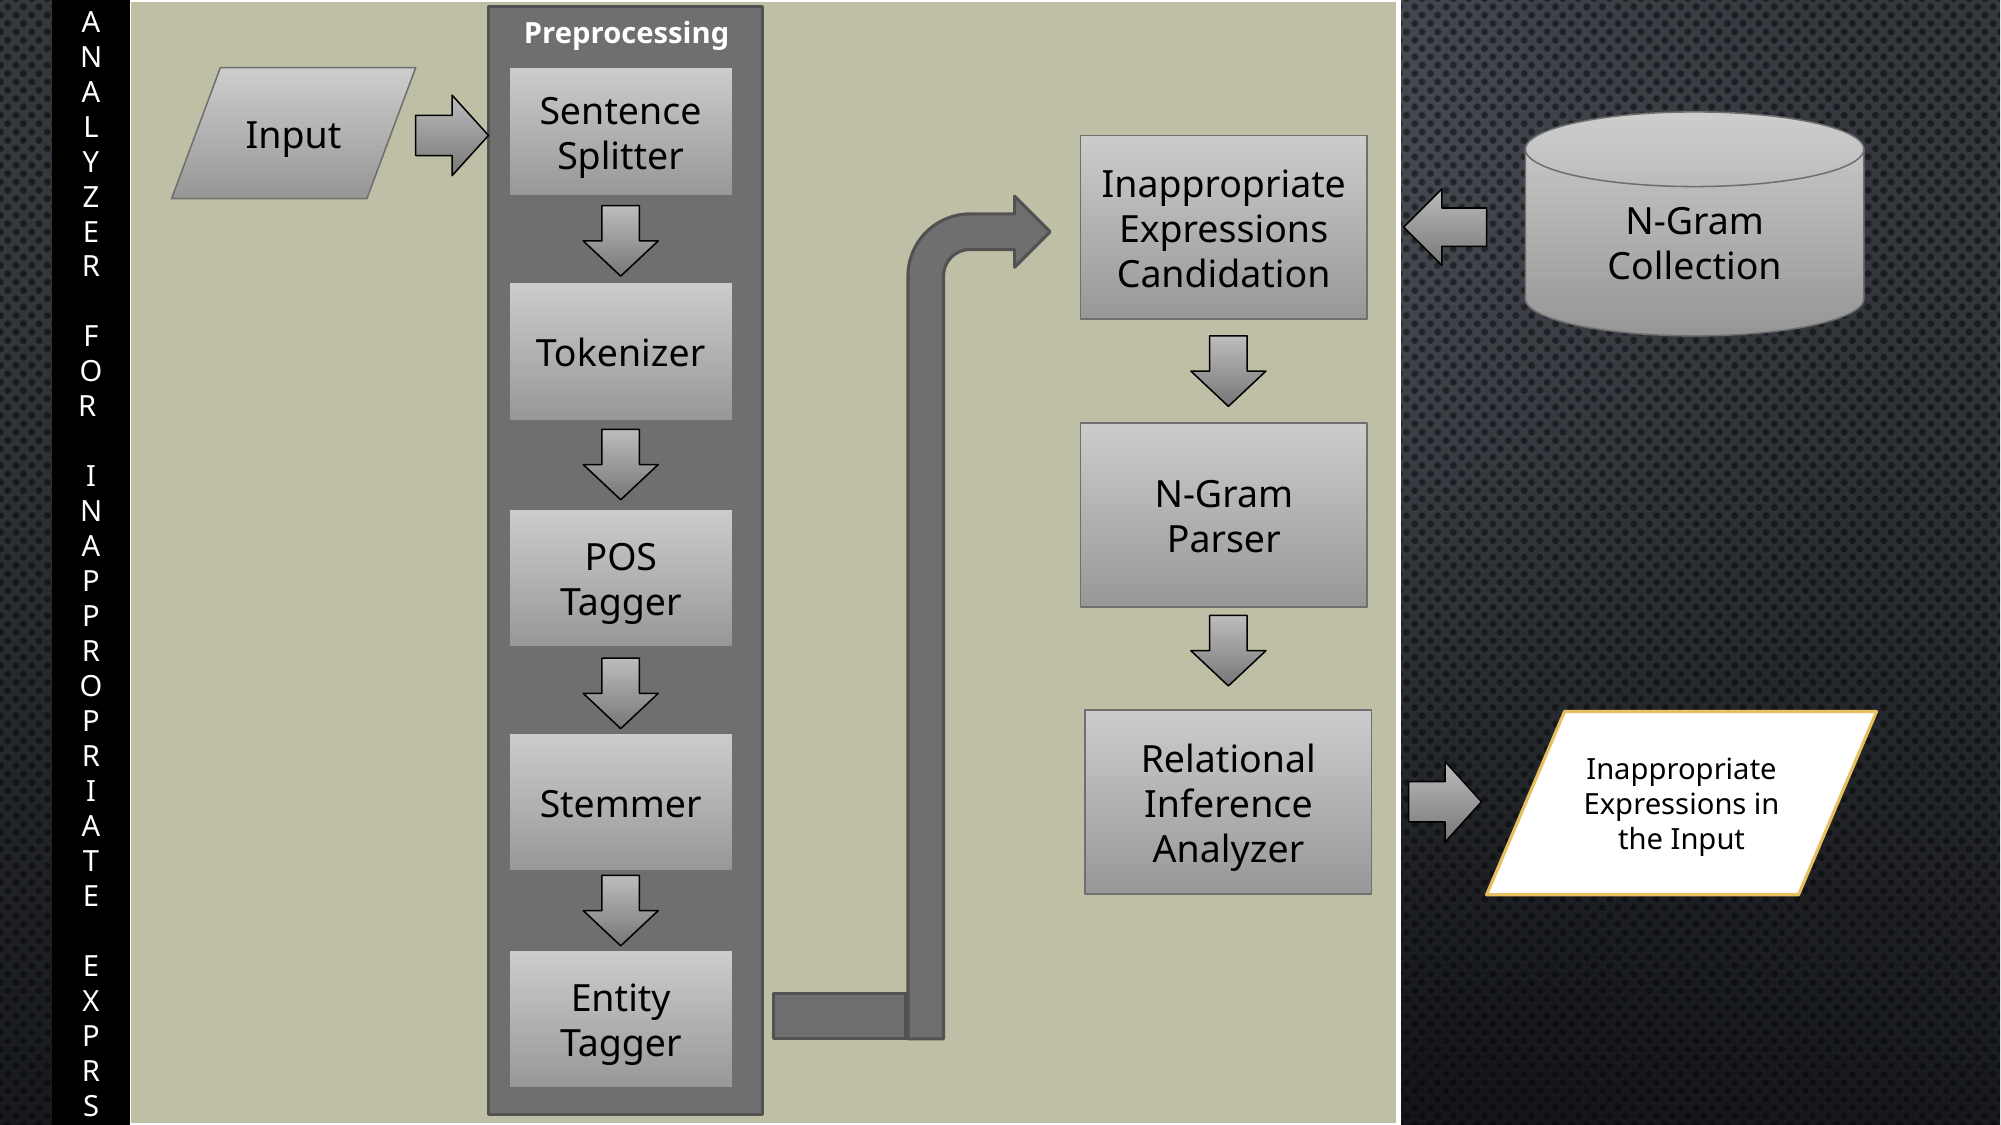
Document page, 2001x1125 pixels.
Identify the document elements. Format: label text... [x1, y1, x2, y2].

text_box Preprocessing [509, 6, 763, 57]
text_box Entity Tagger [508, 949, 733, 1089]
text_box [582, 428, 659, 501]
text_box N-Gram Collection [1524, 111, 1865, 337]
text_box [1407, 760, 1483, 843]
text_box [772, 195, 1051, 1040]
text_box P [487, 5, 764, 1116]
text_box [1403, 188, 1488, 267]
text_box POS Tagger [508, 508, 733, 648]
text_box Relational Inference Analyzer [1084, 709, 1372, 895]
text_box A N A L Y Z E R F O R I N A P P R O P R I A T E E X P R S [52, 0, 130, 1125]
text_box Inappropriate Expressions Candidation [1080, 135, 1368, 320]
text_box Inappropriate Expressions in the Input [1485, 709, 1879, 897]
text_box Stemmer [508, 732, 733, 872]
text_box Input [170, 66, 417, 200]
text_box [582, 204, 659, 277]
text_box [1190, 335, 1267, 407]
text_box [582, 657, 659, 730]
text_box [130, 0, 1401, 1125]
text_box Tokenizer [508, 282, 733, 421]
text_box [414, 94, 490, 177]
text_box N-Gram Parser [1080, 422, 1368, 608]
text_box [582, 874, 659, 947]
text_box Sentence Splitter [508, 67, 733, 197]
text_box [1190, 614, 1267, 687]
